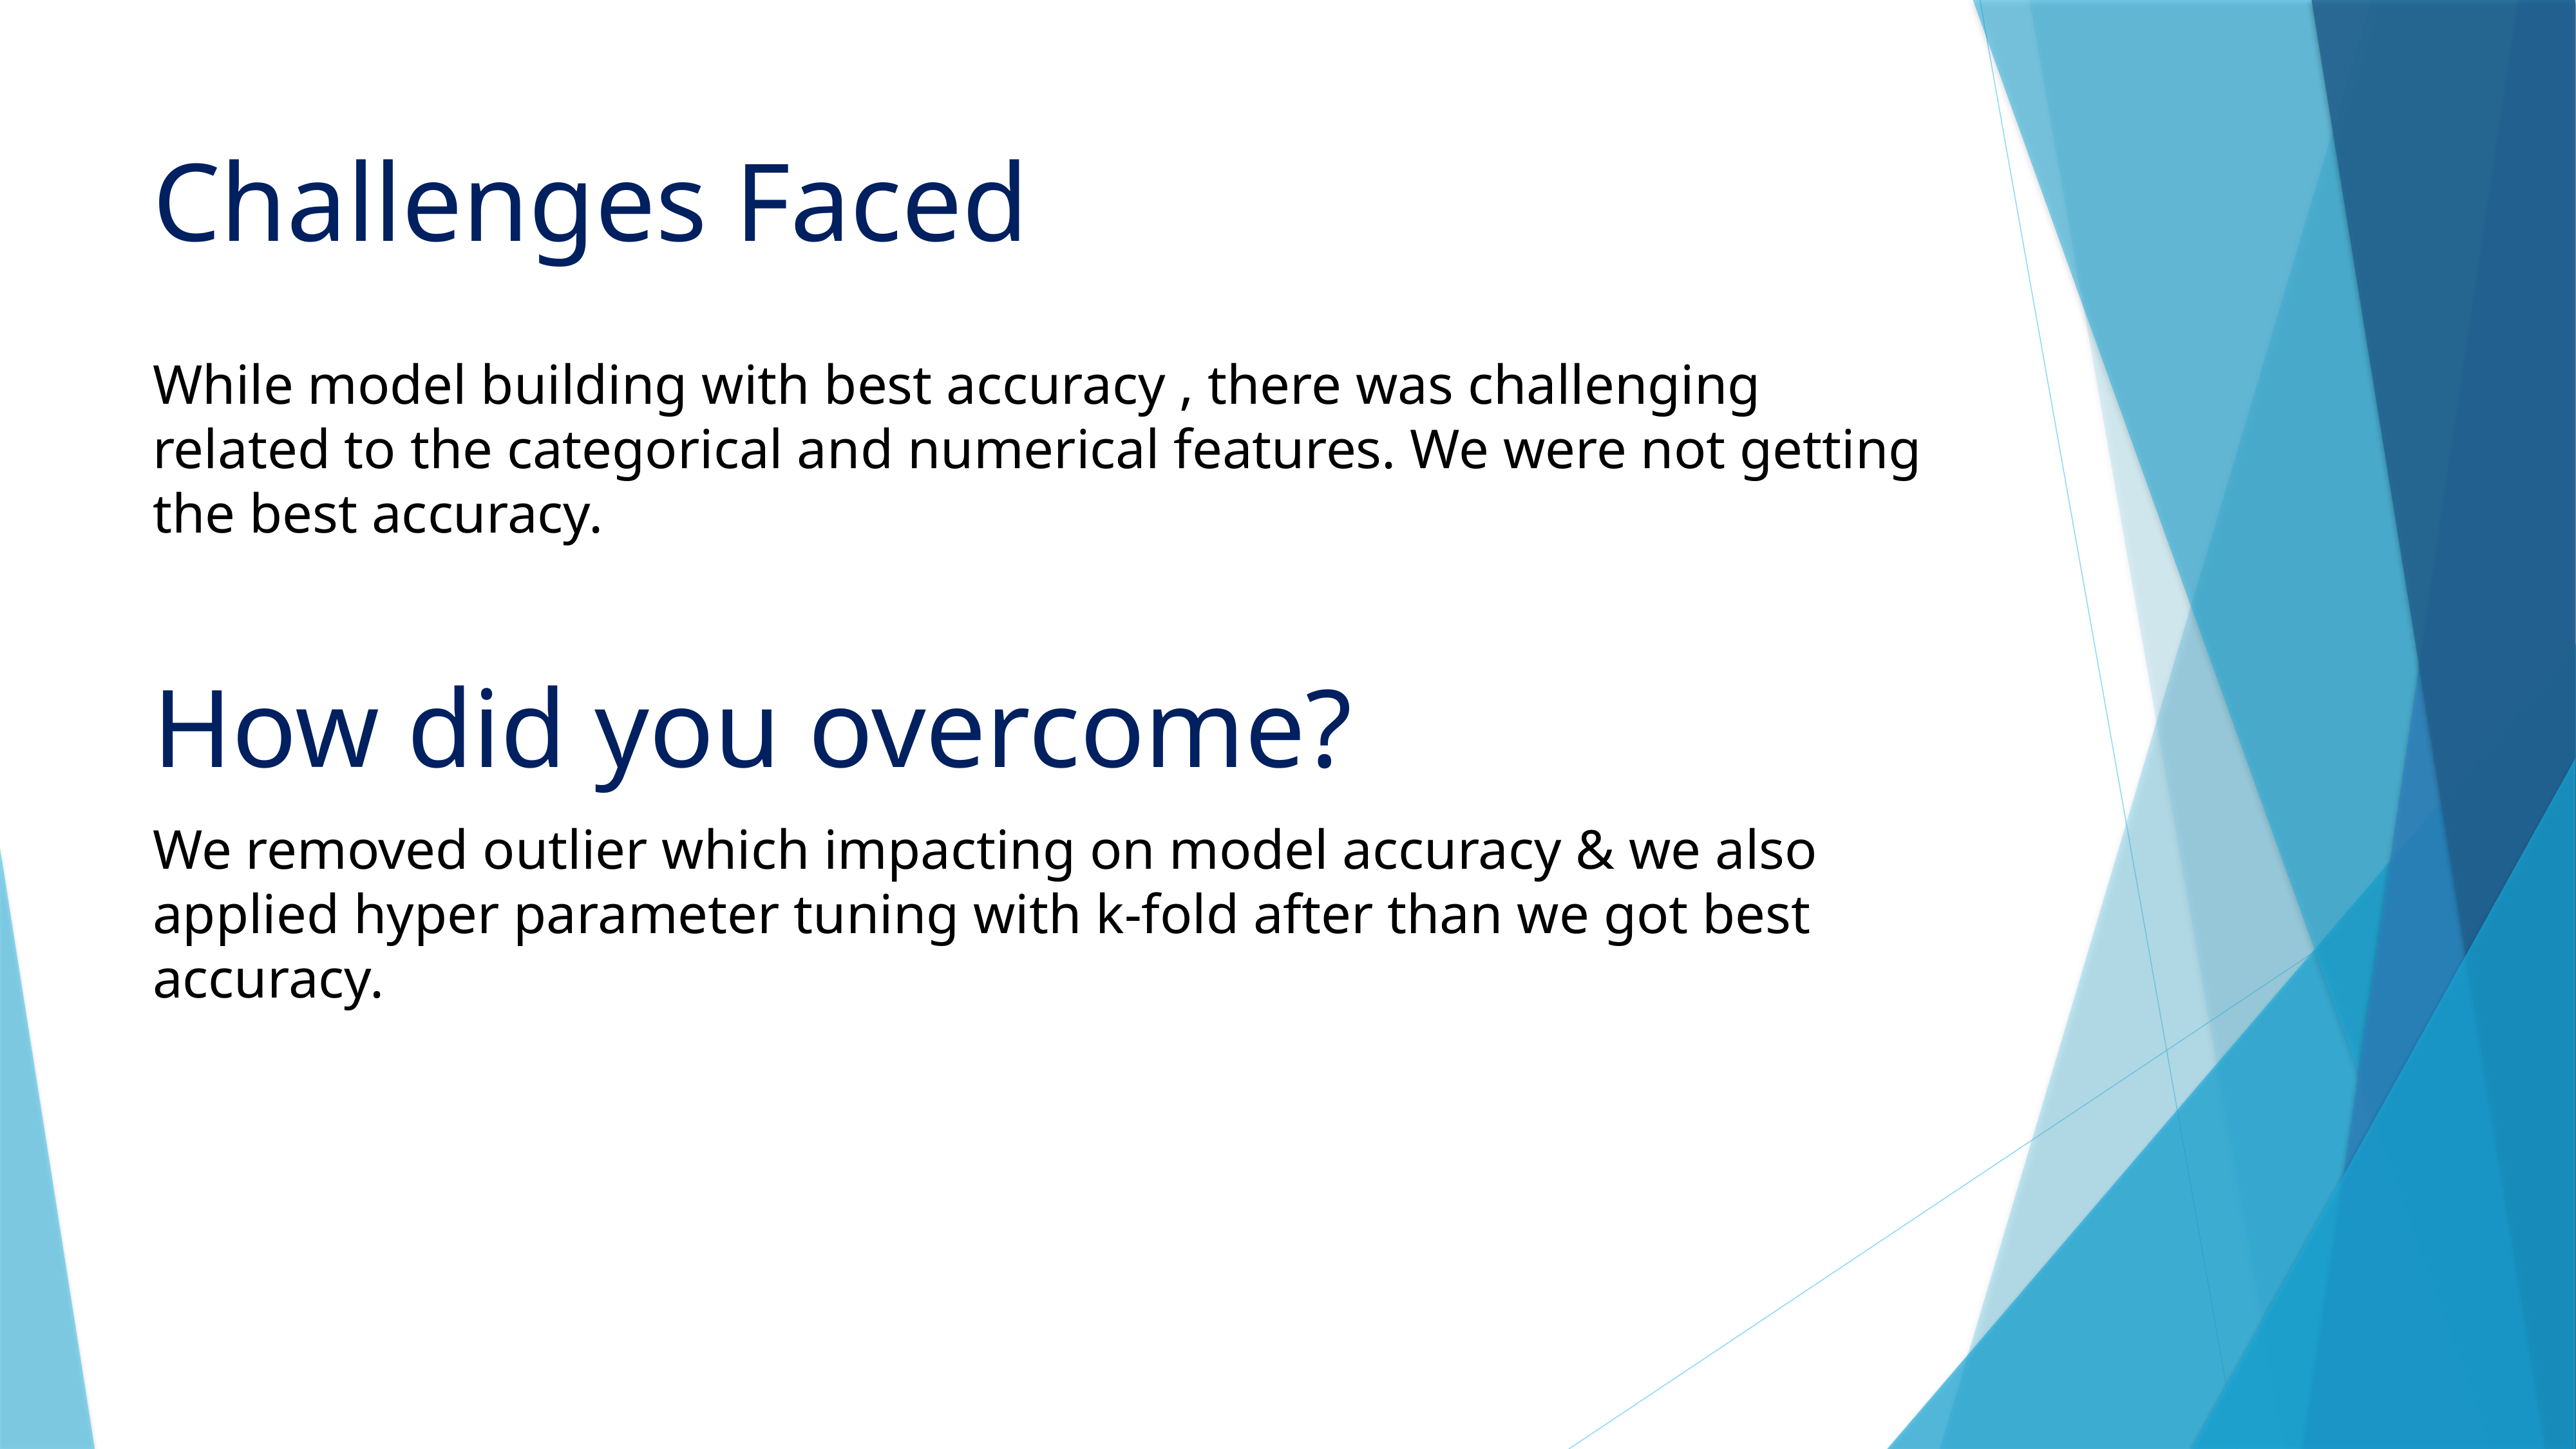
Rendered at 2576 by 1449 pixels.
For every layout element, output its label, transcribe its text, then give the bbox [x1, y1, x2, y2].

list While model building with best accuracy , there was challenging related to the categorical and numerical features. We were not getting the best accuracy. How did you overcome? We removed outlier which impacting on model accuracy & we also applied hyper parameter tuning with k-fold after than we got best accuracy. [143, 346, 1960, 1277]
title Challenges Faced [143, 129, 1960, 346]
